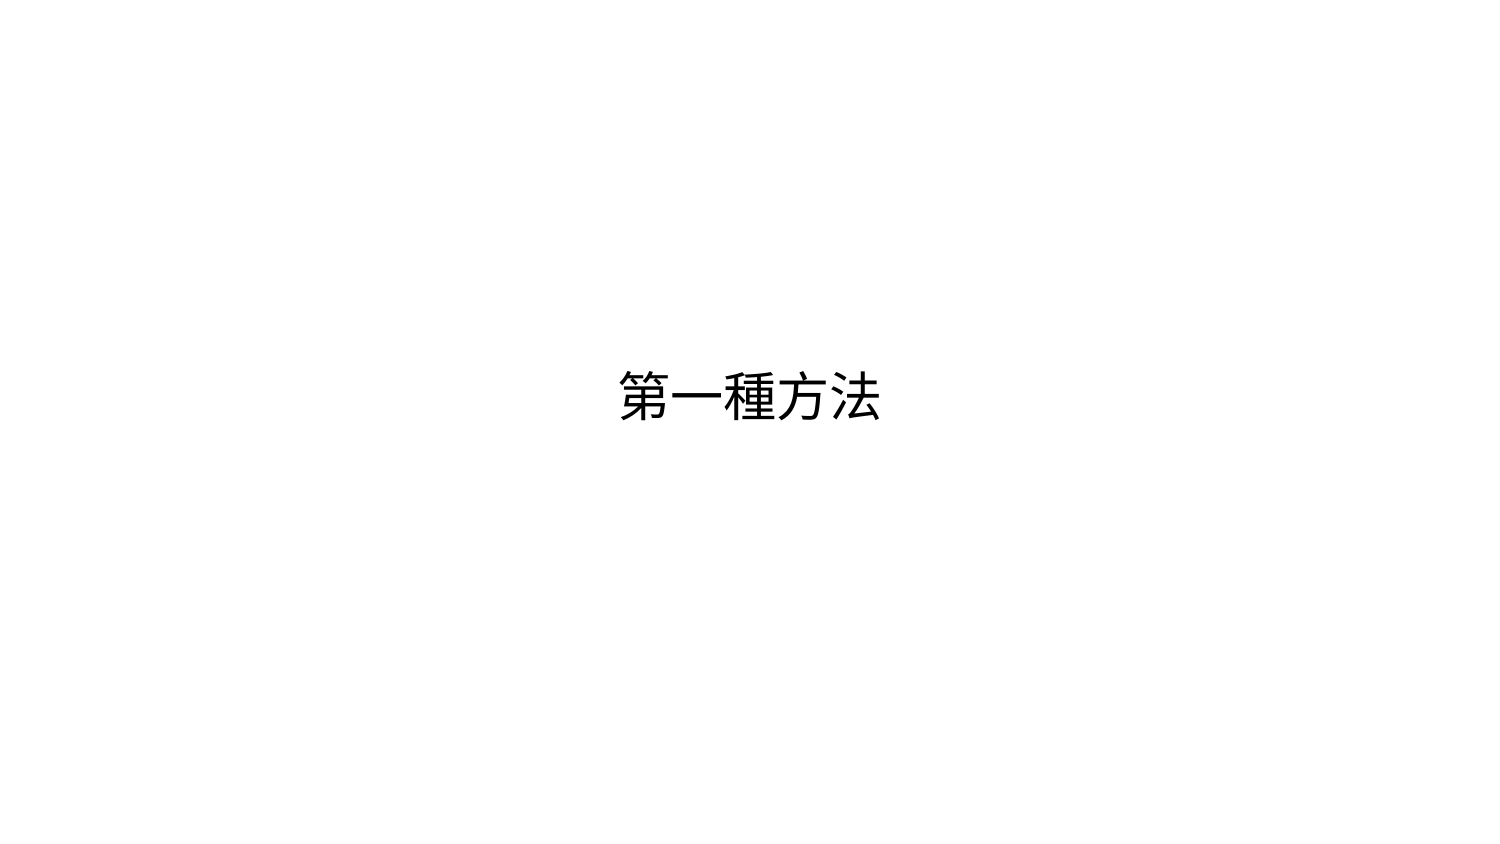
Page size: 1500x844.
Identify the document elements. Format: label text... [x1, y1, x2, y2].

title 第一種方法 [51, 348, 1449, 442]
